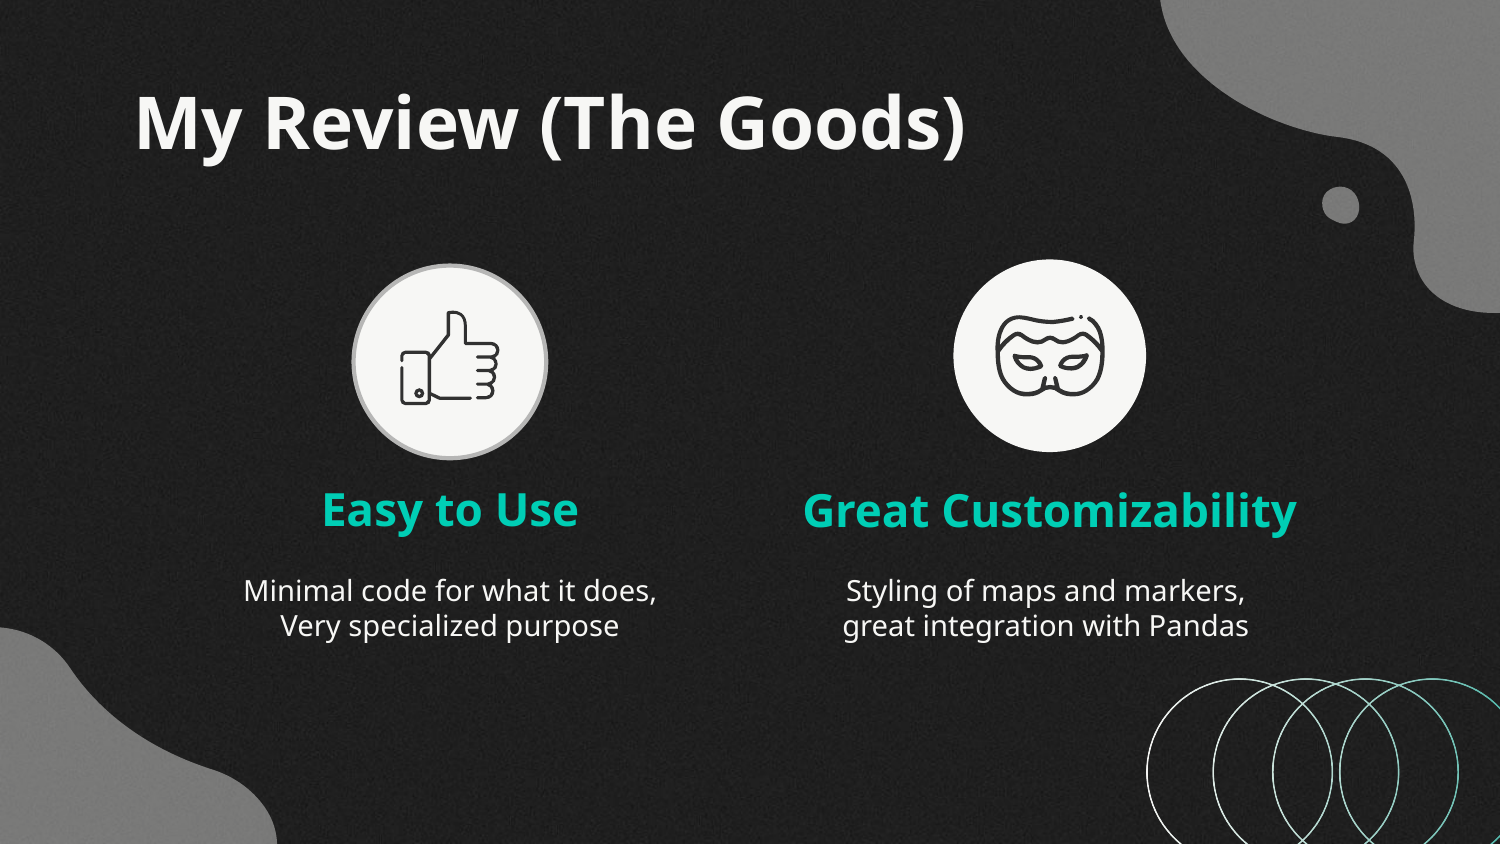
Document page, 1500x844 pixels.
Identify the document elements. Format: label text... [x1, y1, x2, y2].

picture [0, 0, 1500, 844]
subtitle Minimal code for what it does, Very specialized purpose [196, 550, 704, 667]
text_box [400, 310, 500, 406]
subtitle Great Customizability [782, 468, 1317, 550]
subtitle Easy to Use [196, 467, 704, 550]
subtitle Styling of maps and markers, great integration with Pandas [796, 549, 1304, 667]
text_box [953, 259, 1147, 453]
title My Review (The Goods) [118, 72, 1382, 167]
text_box [351, 263, 549, 461]
